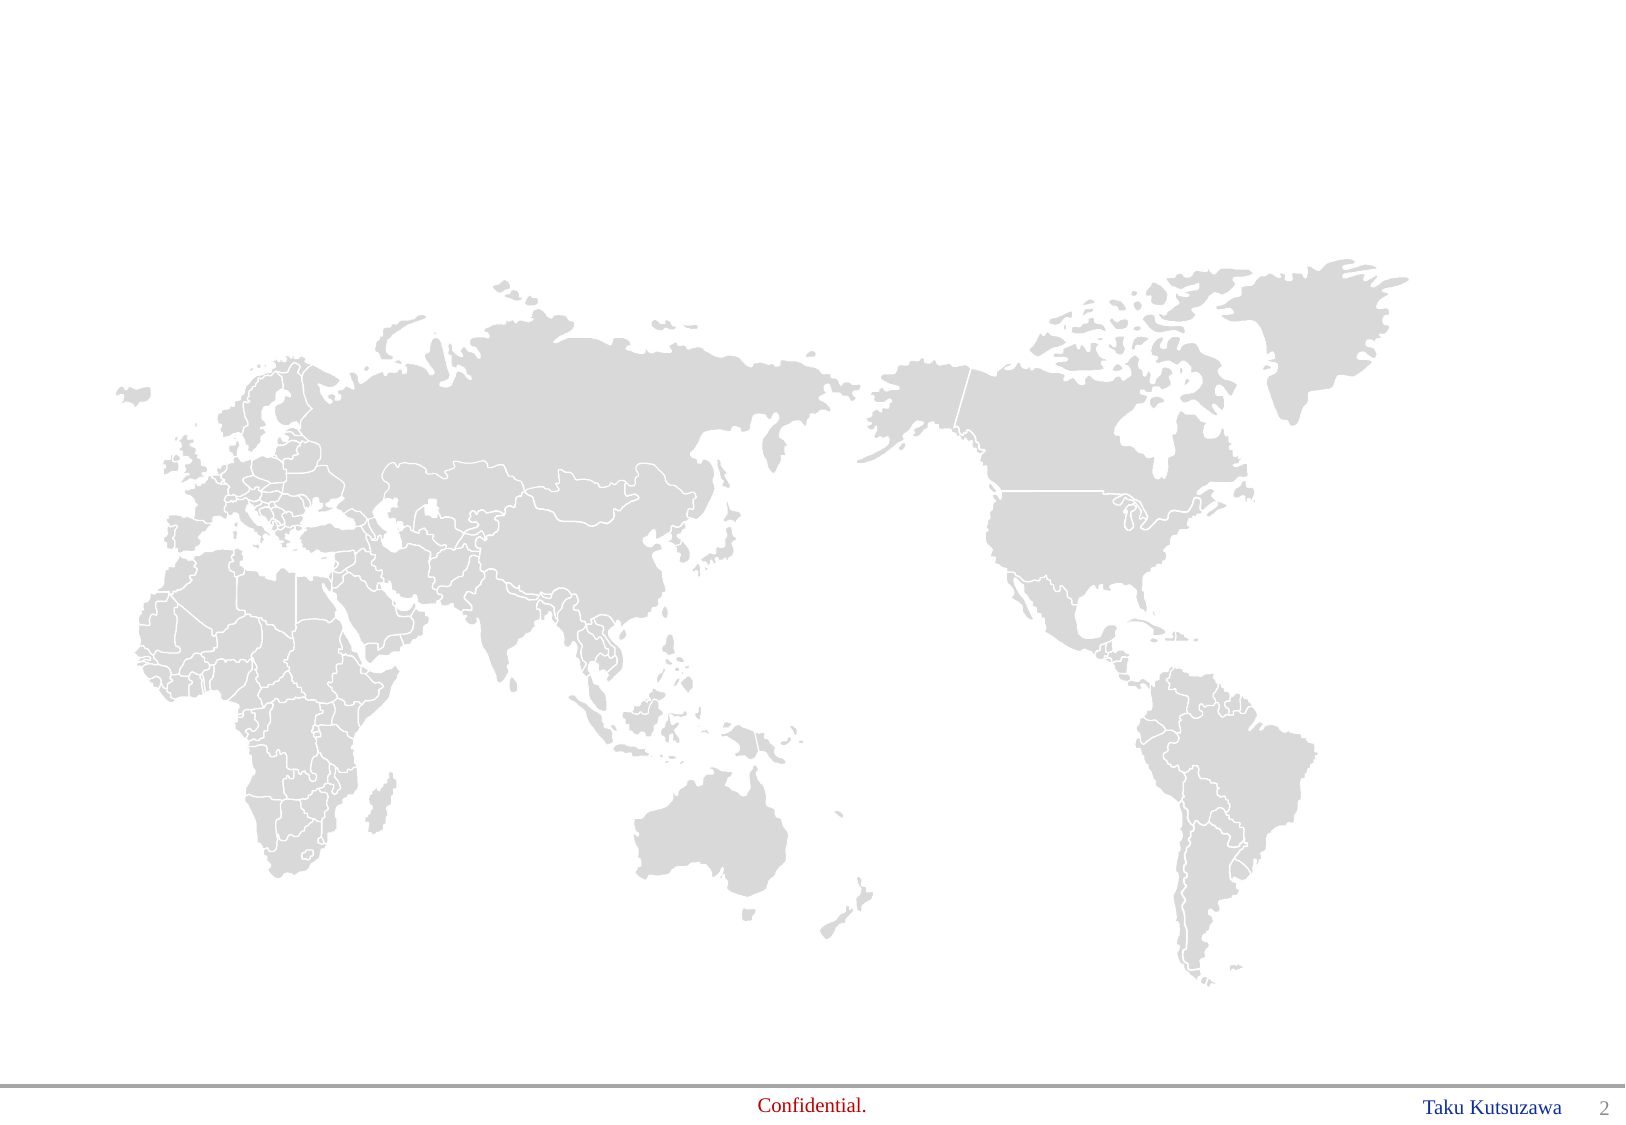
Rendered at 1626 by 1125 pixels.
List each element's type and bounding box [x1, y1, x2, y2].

text_box [115, 258, 1410, 988]
